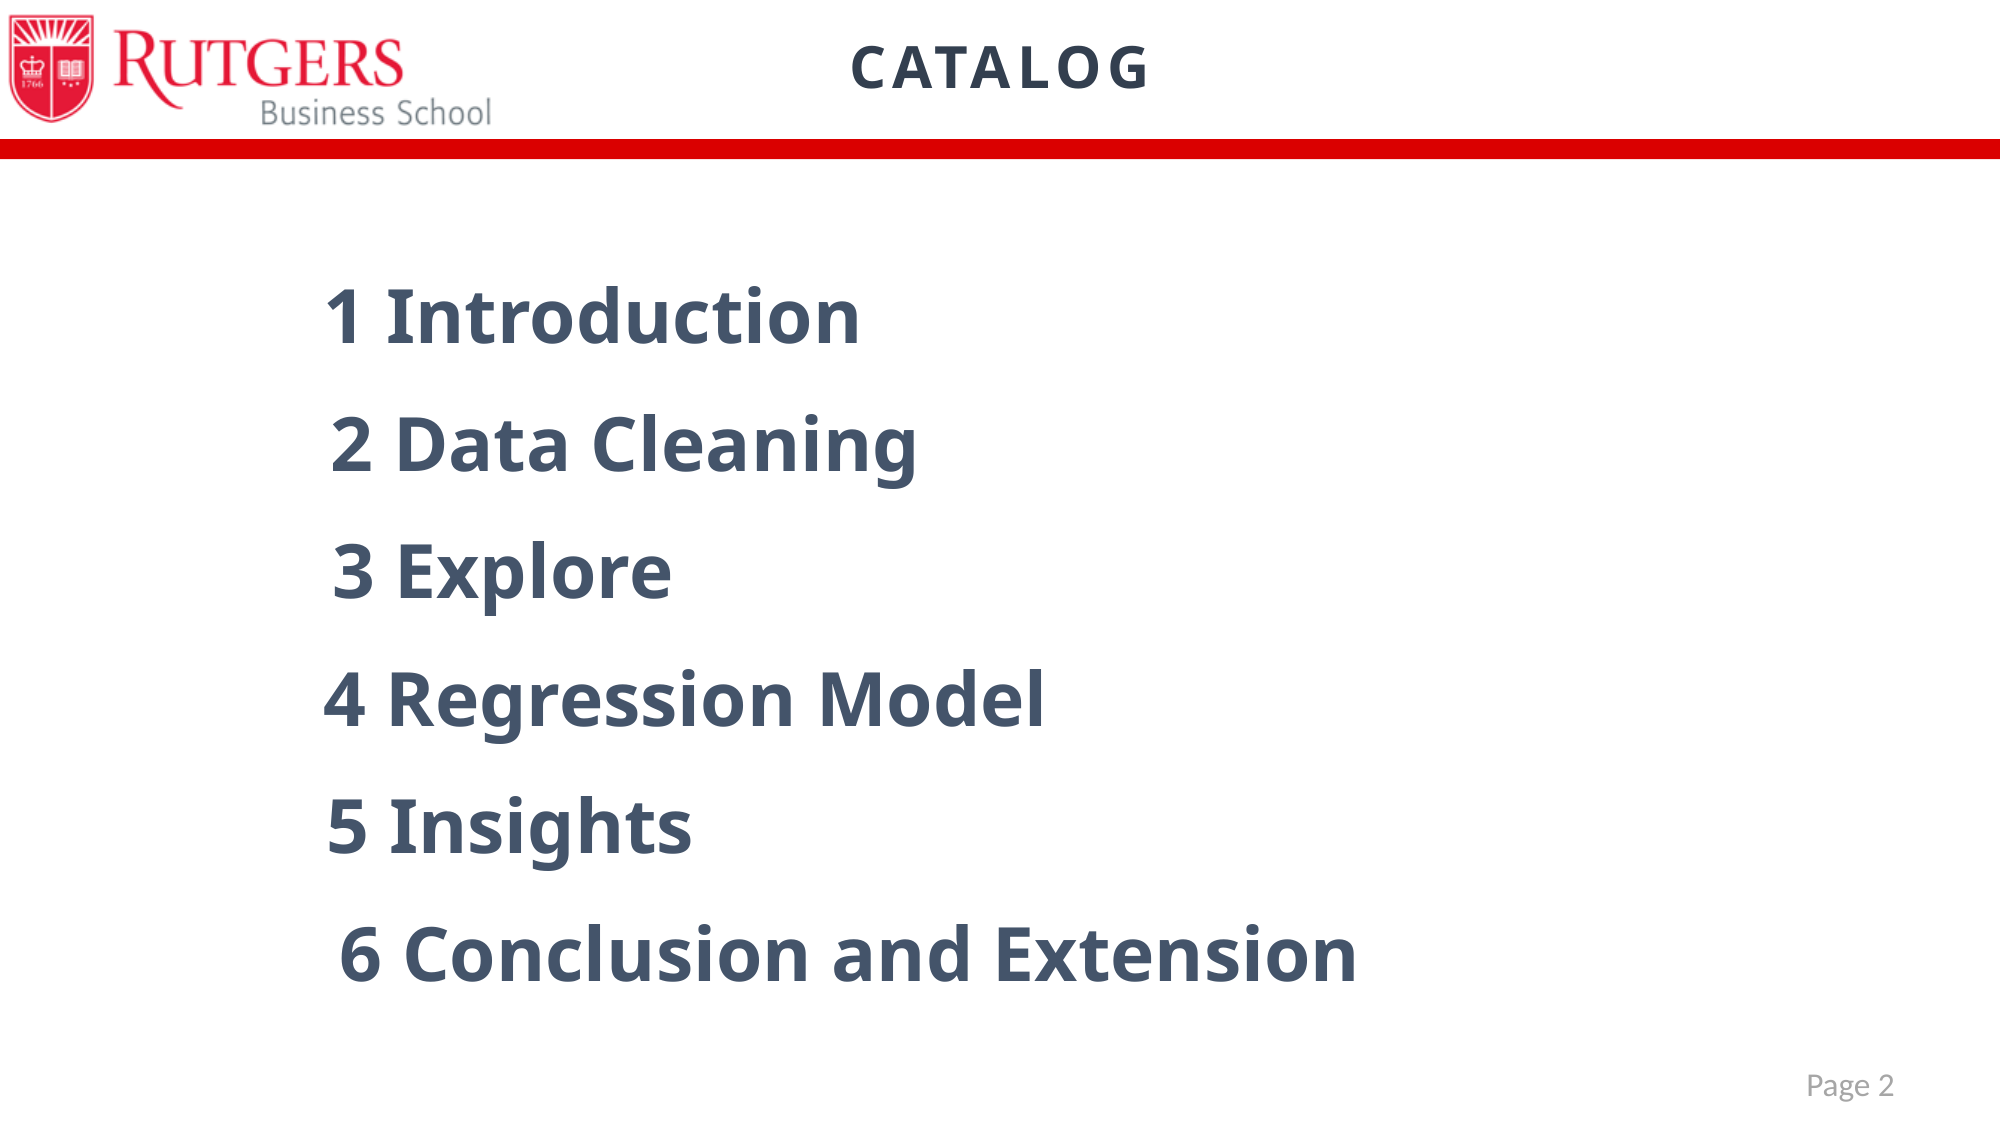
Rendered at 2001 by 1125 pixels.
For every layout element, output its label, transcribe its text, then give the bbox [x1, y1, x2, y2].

picture [3, 6, 507, 138]
text_box CATALOG [834, 22, 1166, 108]
text_box 6 Conclusion and Extension [325, 899, 1376, 1004]
text_box 3 Explore [317, 516, 689, 622]
text_box 2 Data Cleaning [315, 388, 936, 494]
text_box 1 Introduction [309, 261, 878, 366]
text_box 5 Insights [311, 771, 710, 877]
text_box 4 Regression Model [308, 643, 1064, 749]
